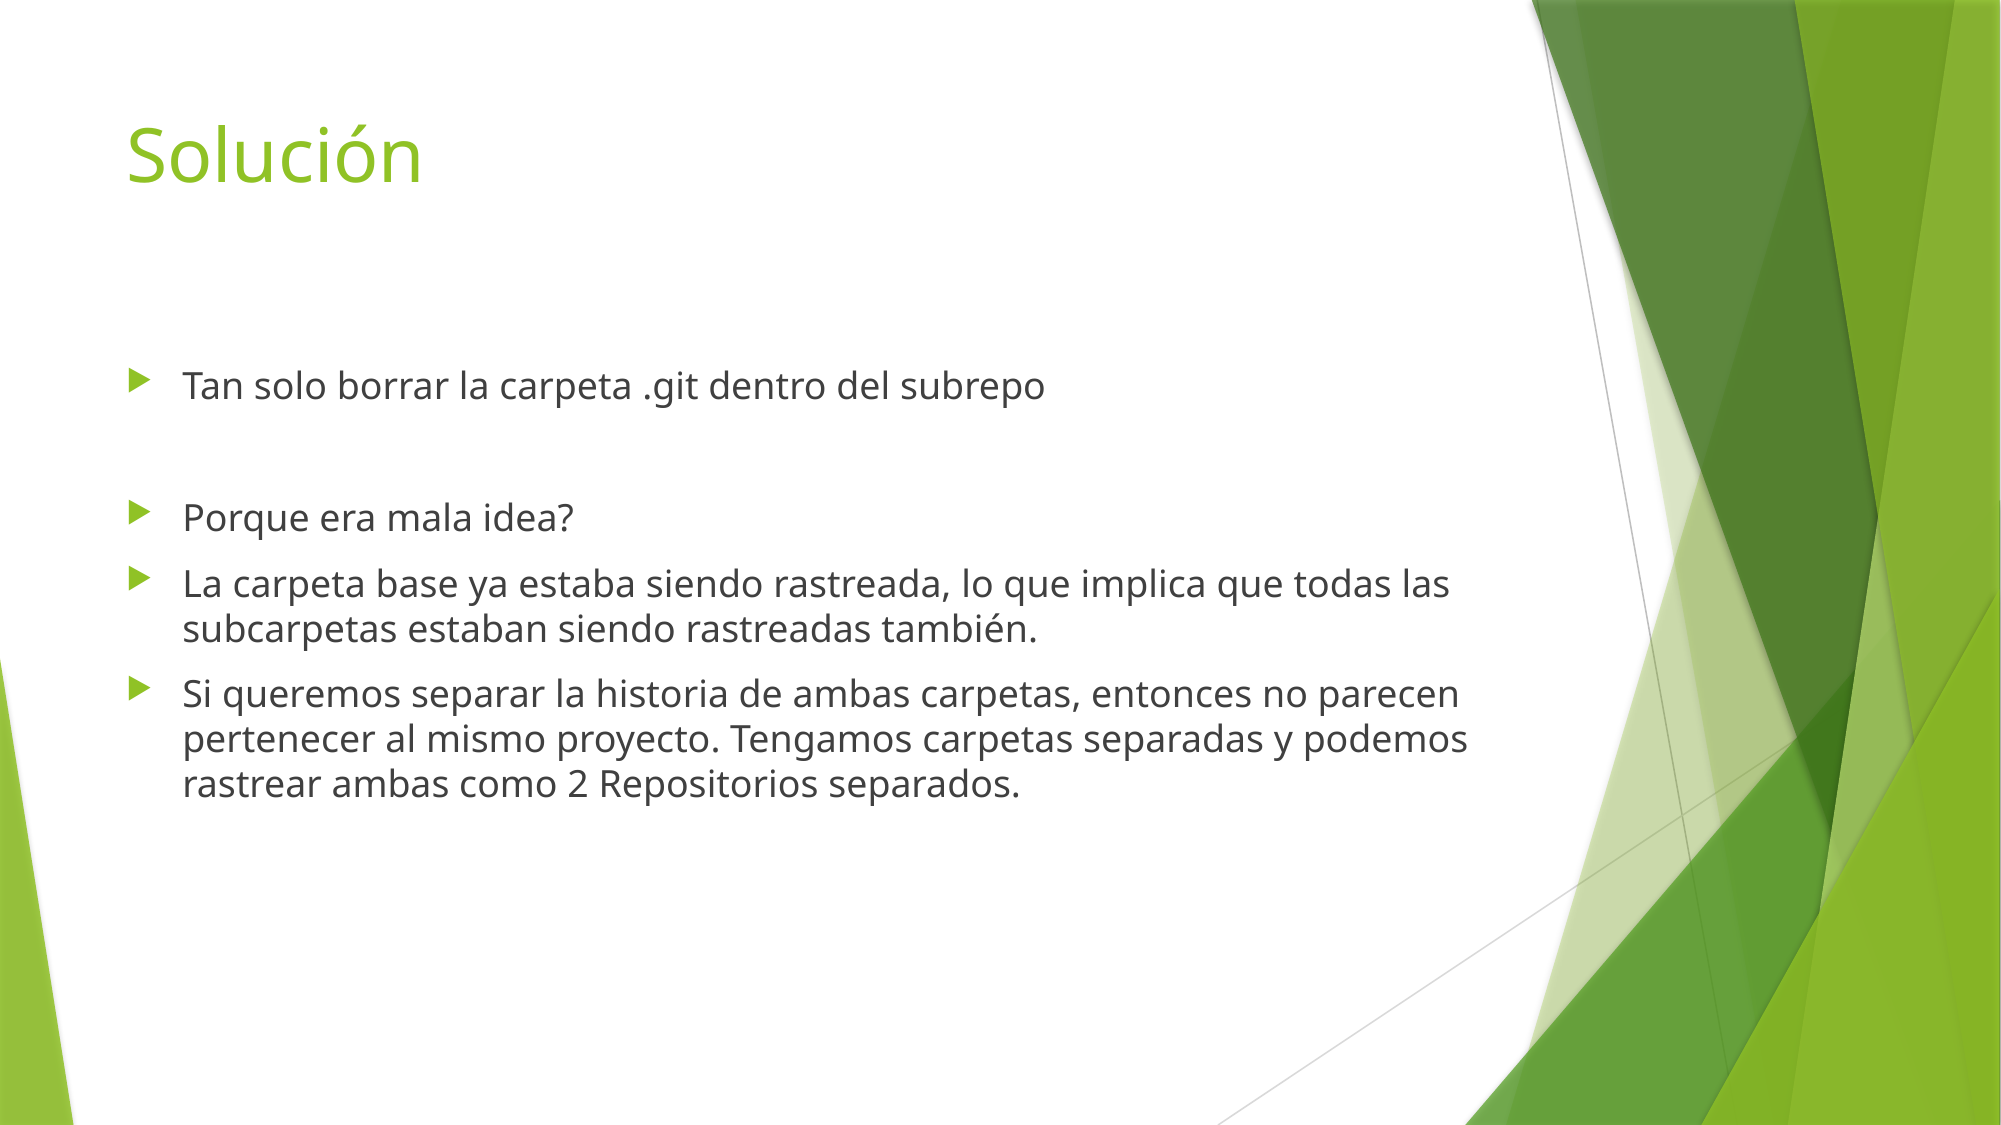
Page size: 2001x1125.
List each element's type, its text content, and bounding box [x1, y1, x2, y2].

title Solución [111, 99, 1522, 317]
list Tan solo borrar la carpeta .git dentro del subrepo Porque era mala idea? La carpeta base ya estaba siendo rastreada, lo que implica que todas las subcarpetas estaban siendo rastreadas también. Si queremos separar la historia de ambas carpetas, entonces no parecen pertenecer al mismo proyecto. Tengamos carpetas separadas y podemos rastrear ambas como 2 Repositorios separados. [111, 354, 1522, 992]
